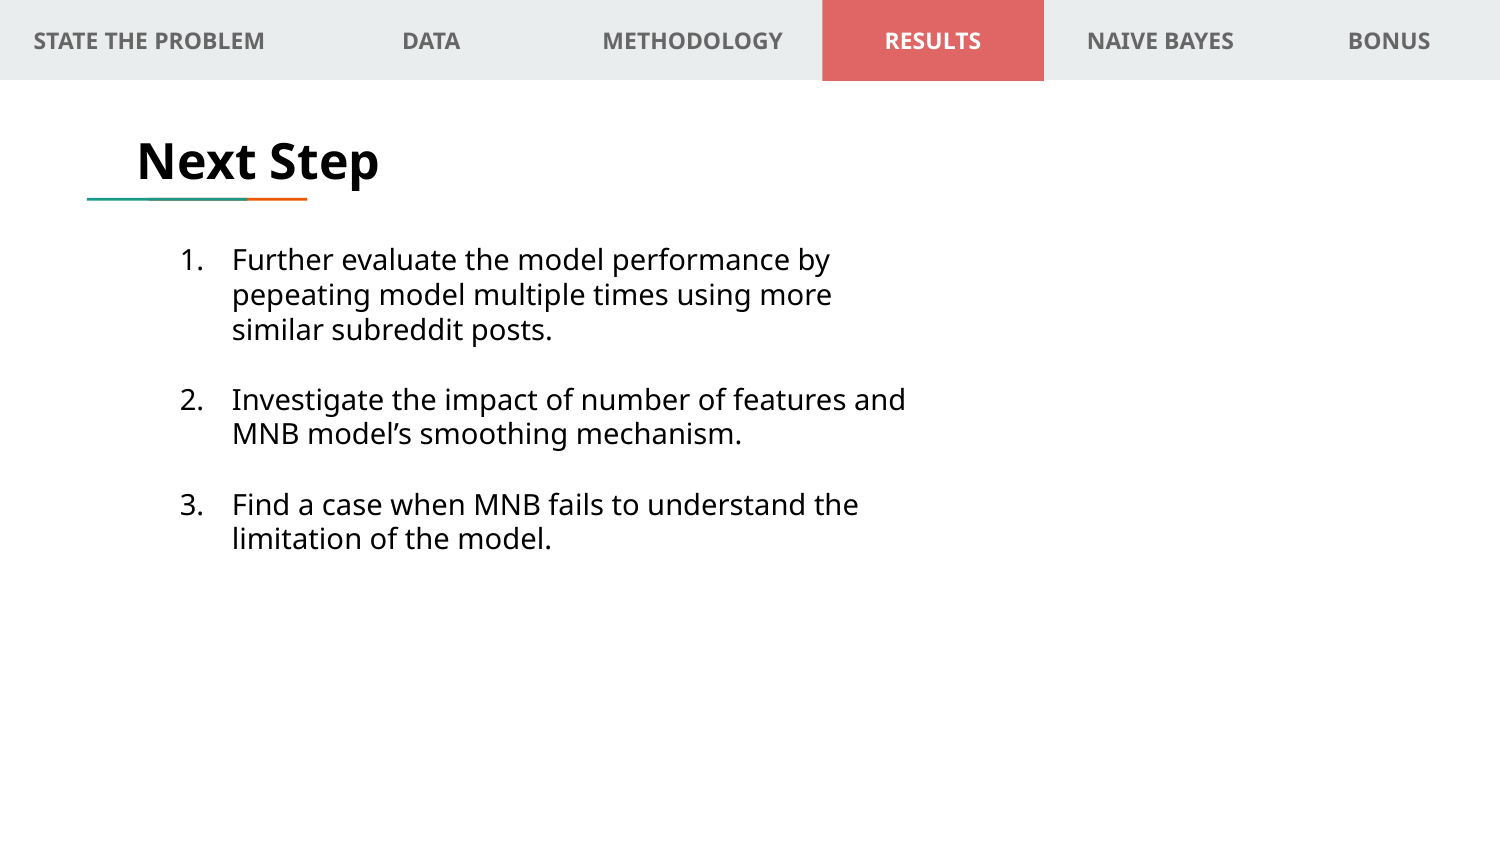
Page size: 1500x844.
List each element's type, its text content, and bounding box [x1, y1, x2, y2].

title DATA [299, 0, 563, 81]
text_box Further evaluate the model performance by pepeating model multiple times using more similar subreddit posts. Investigate the impact of number of features and MNB model’s smoothing mechanism. Find a case when MNB fails to understand the limitation of the model. [141, 226, 947, 810]
title NAIVE BAYES [1043, 0, 1278, 81]
text_box Next Step [121, 114, 852, 186]
title BONUS [1278, 0, 1500, 81]
title METHODOLOGY [563, 0, 822, 81]
title STATE THE PROBLEM [0, 0, 299, 81]
title RESULTS [822, 0, 1043, 81]
